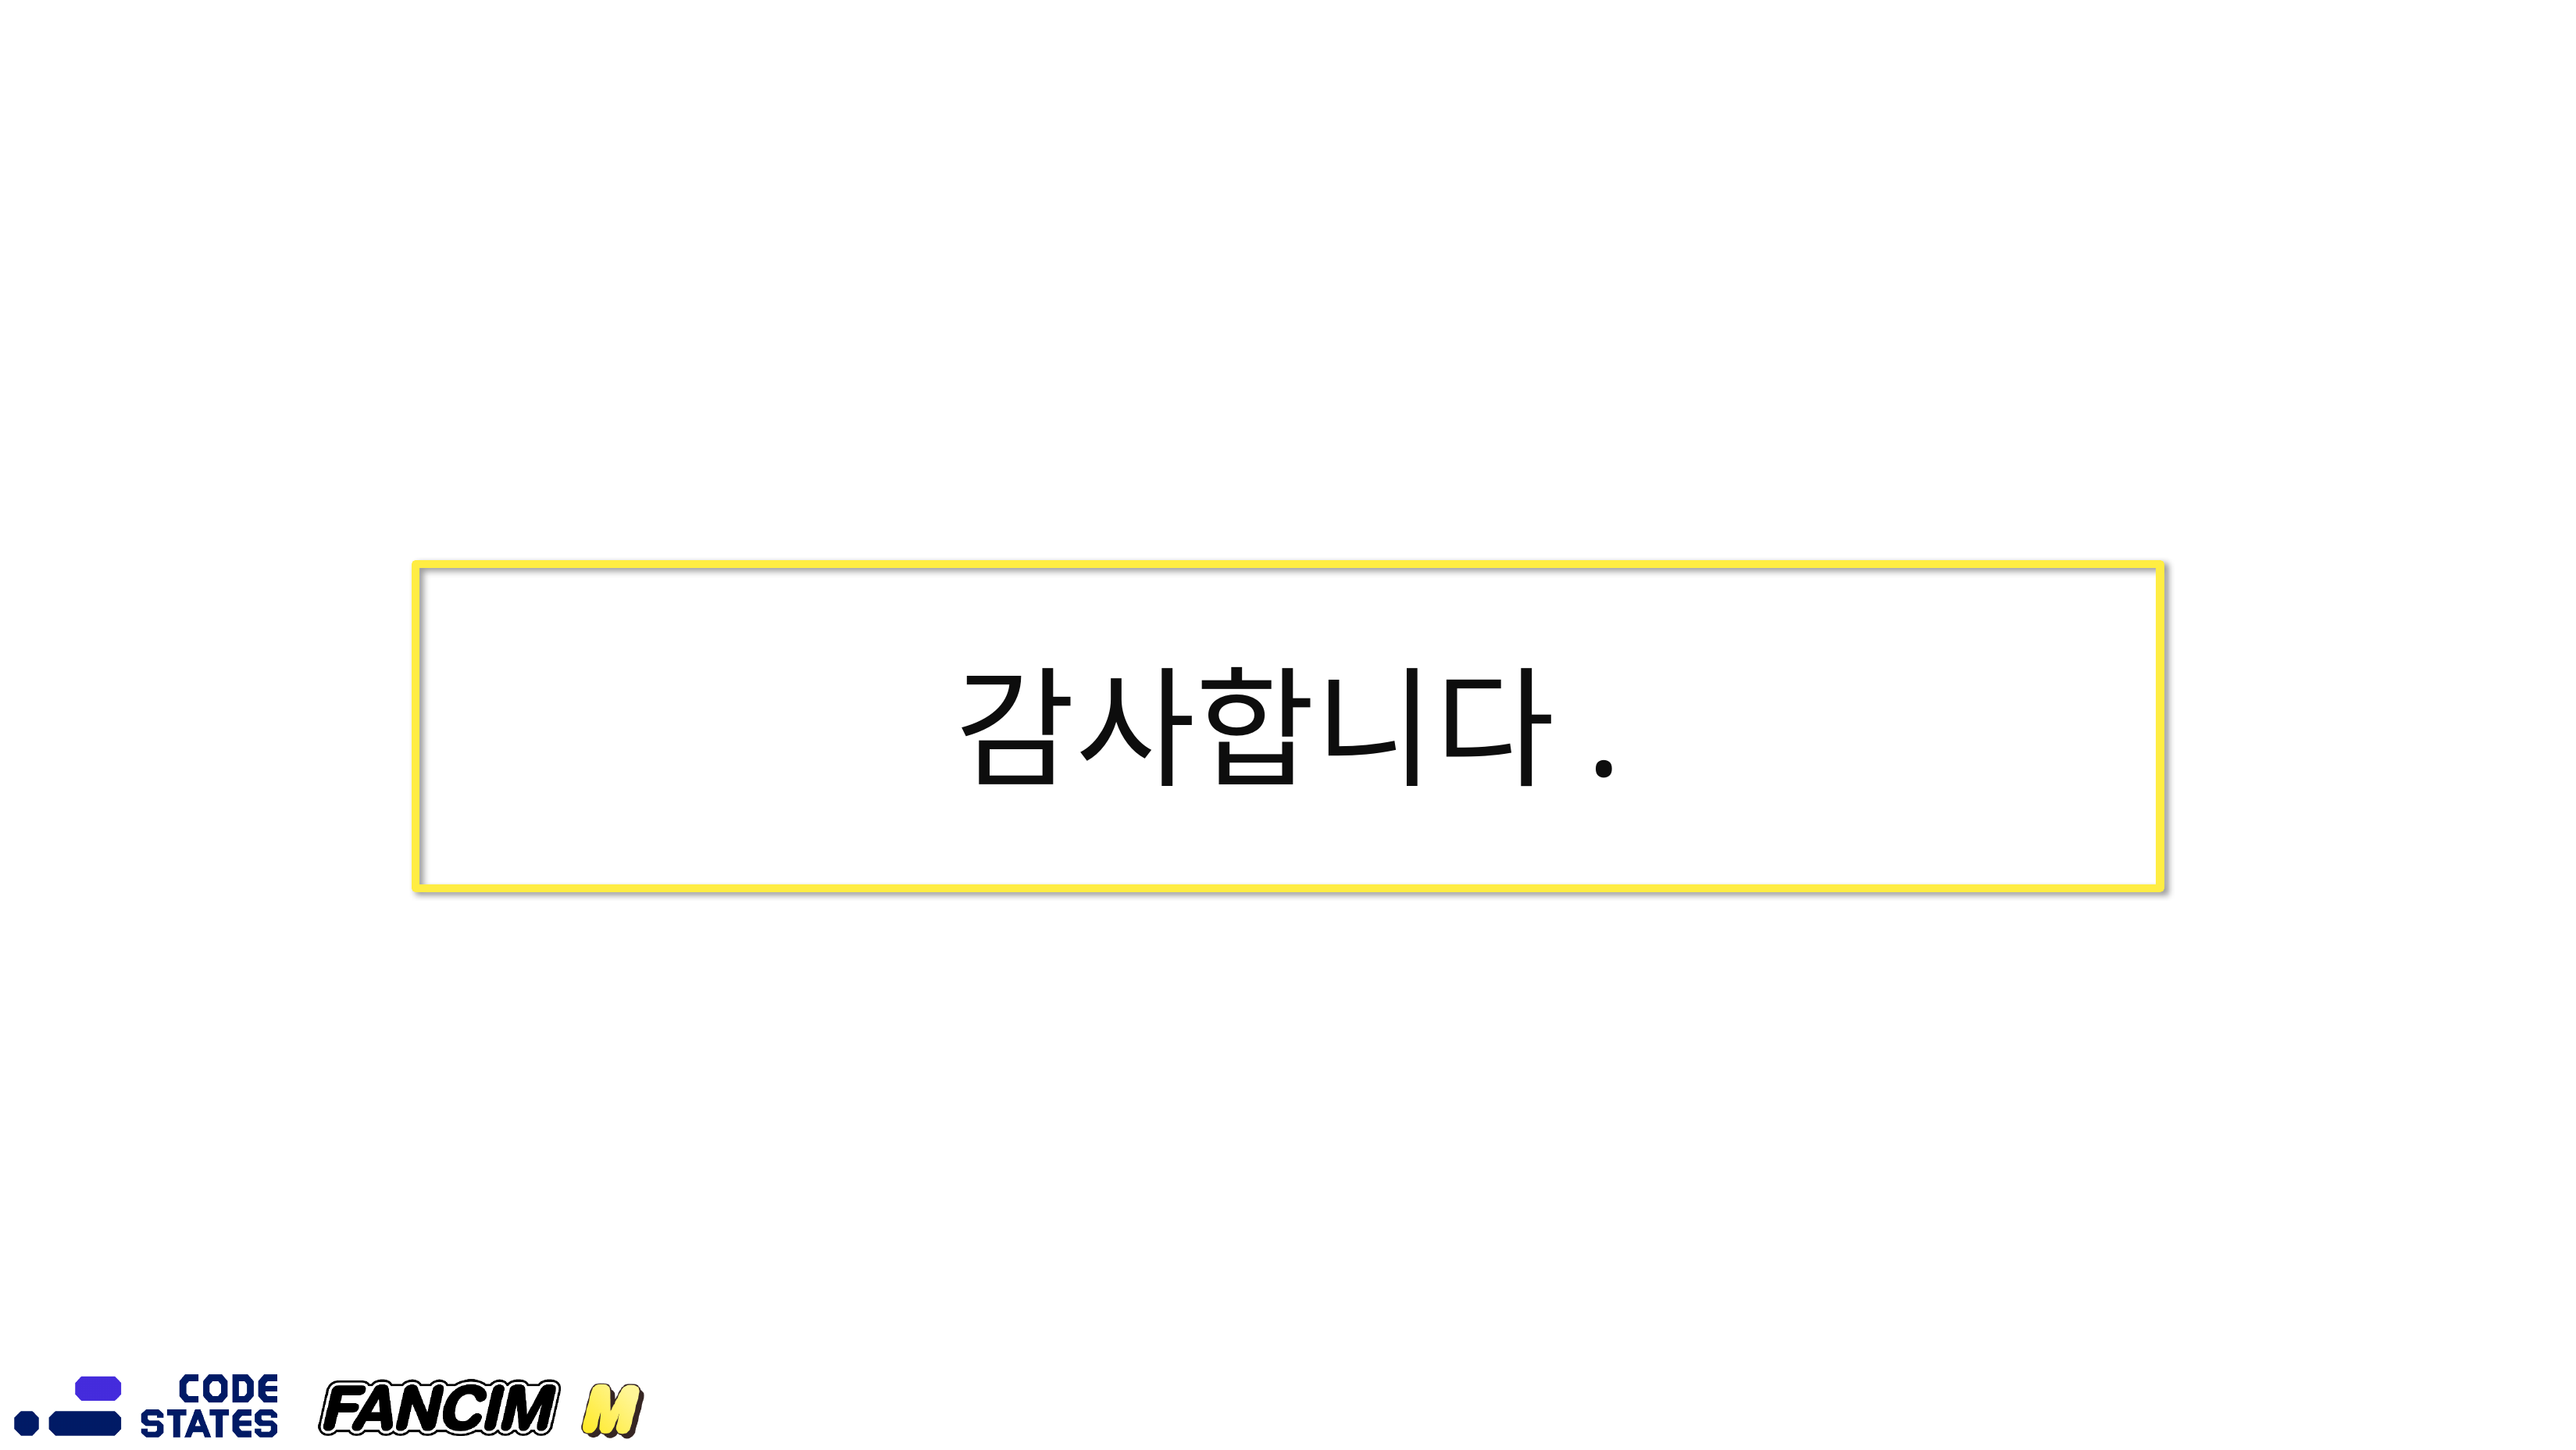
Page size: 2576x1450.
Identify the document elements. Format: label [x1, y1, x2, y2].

text_box [414, 562, 2162, 890]
picture [572, 1374, 652, 1442]
picture [14, 1374, 277, 1438]
picture [318, 1378, 561, 1437]
